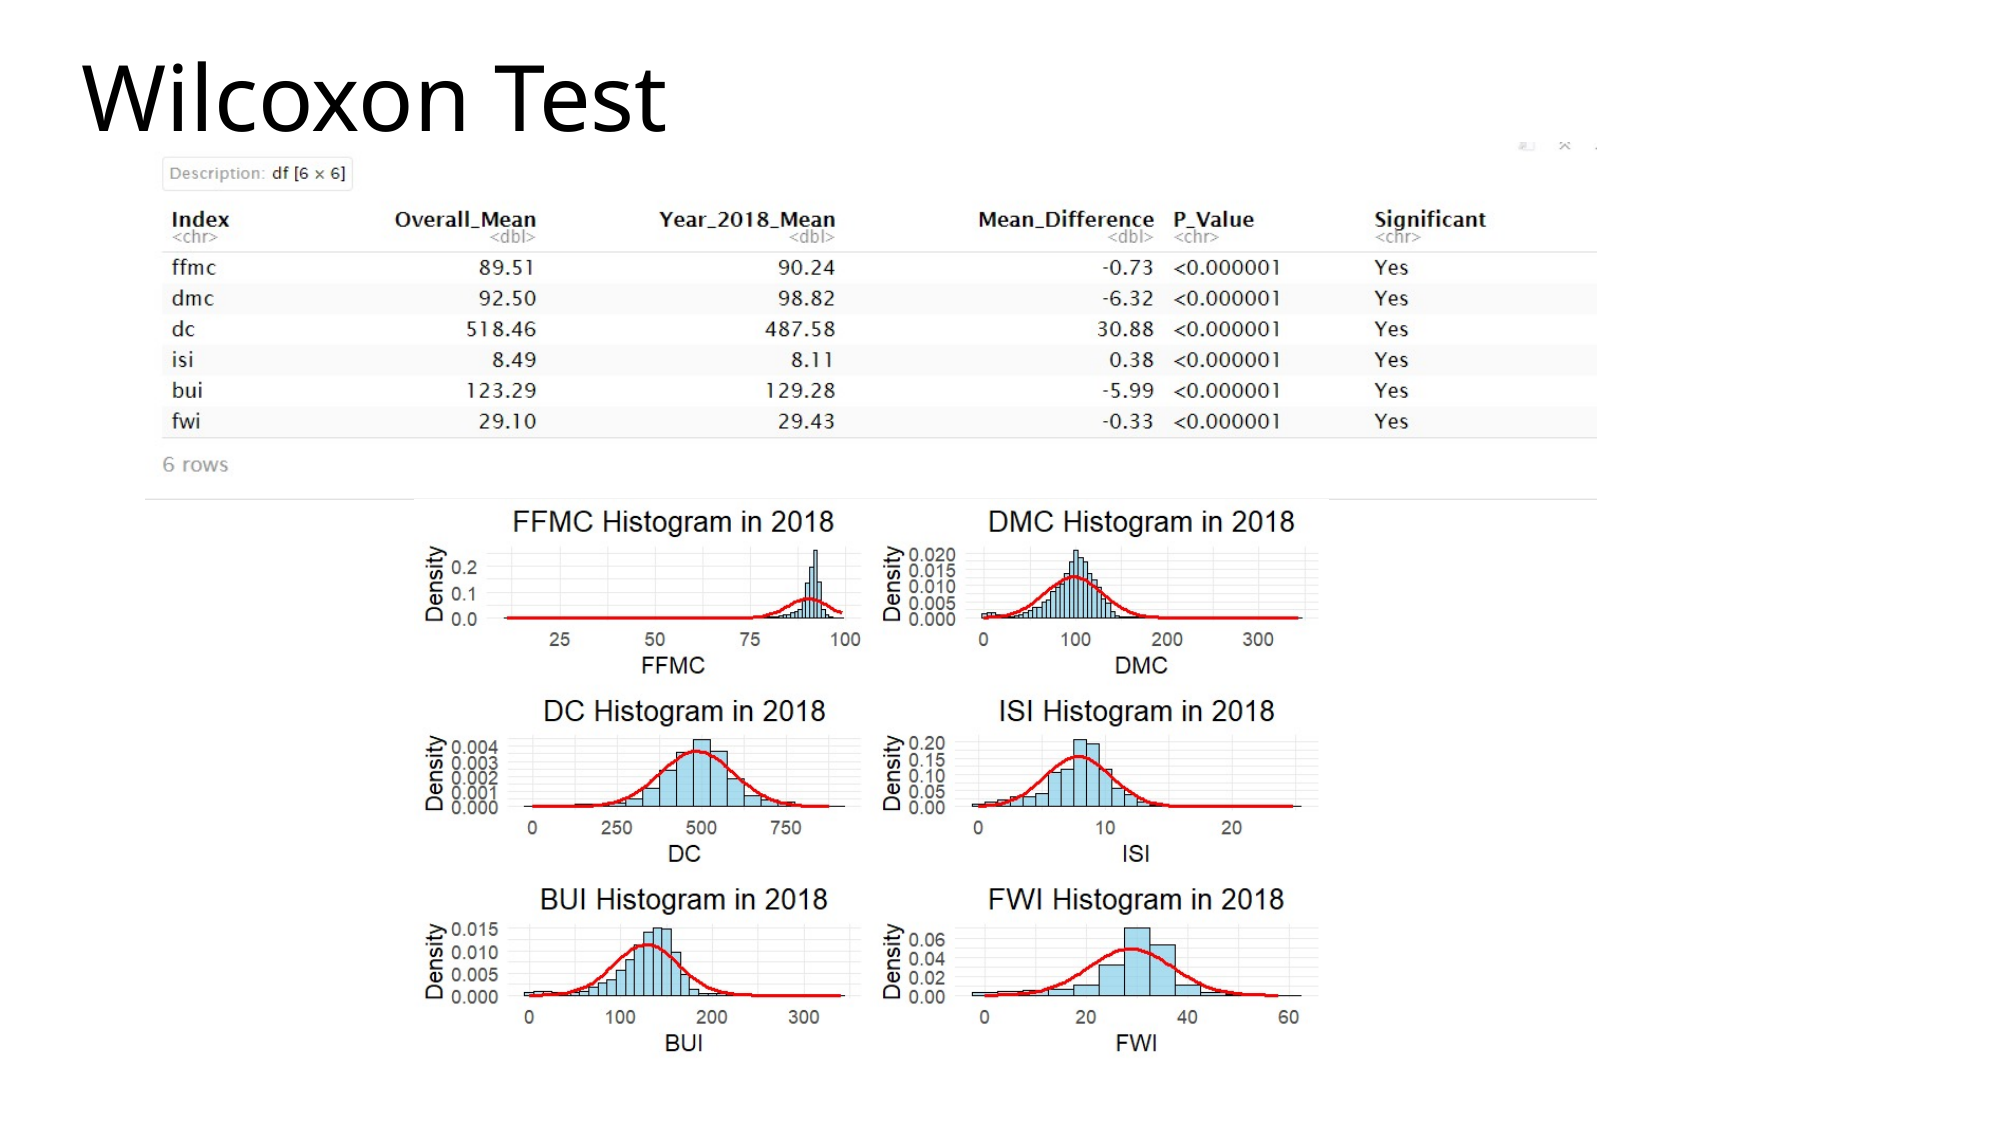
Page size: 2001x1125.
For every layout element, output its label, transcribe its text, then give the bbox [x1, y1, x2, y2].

picture [145, 142, 1597, 1065]
title Wilcoxon Test [66, 0, 1792, 211]
